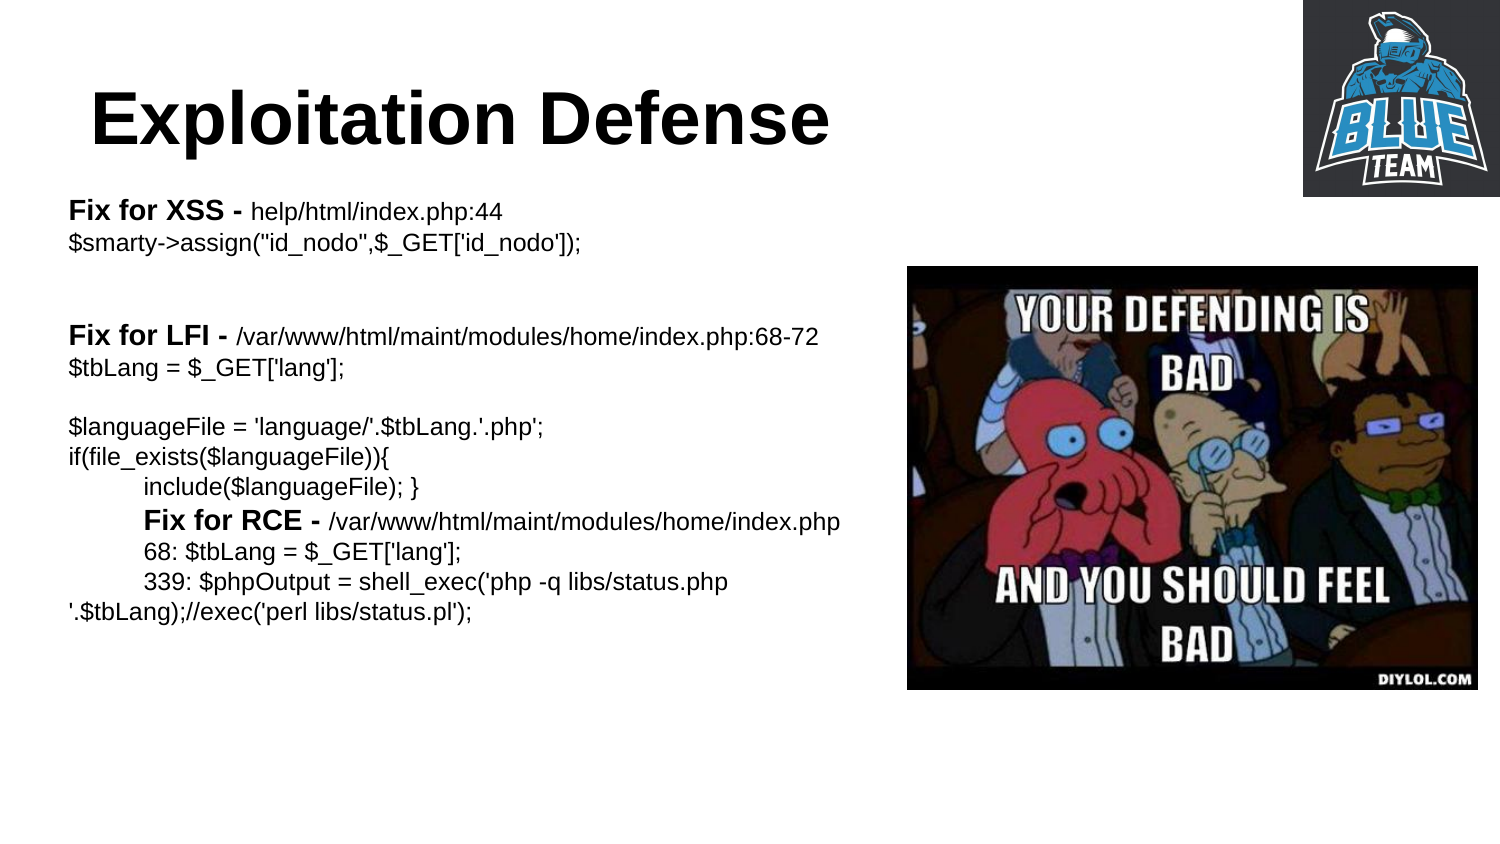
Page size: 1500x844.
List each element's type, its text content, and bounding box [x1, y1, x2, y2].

picture [1303, 0, 1500, 198]
picture [907, 266, 1479, 690]
list Fix for XSS - help/html/index.php:44 $smarty->assign("id_nodo",$_GET['id_nodo']); Fix for LFI - /var/www/html/maint/modules/home/index.php:68-72 $tbLang = $_GET['lang']; $languageFile = 'language/'.$tbLang.'.php'; if(file_exists($languageFile)){ include($languageFile); } Fix for RCE - /var/www/html/maint/modules/home/index.php 68: $tbLang = $_GET['lang']; 339: $phpOutput = shell_exec('php -q libs/status.php '.$tbLang);//exec('perl libs/status.pl'); [53, 176, 958, 844]
title Exploitation Defense [75, 33, 1298, 175]
